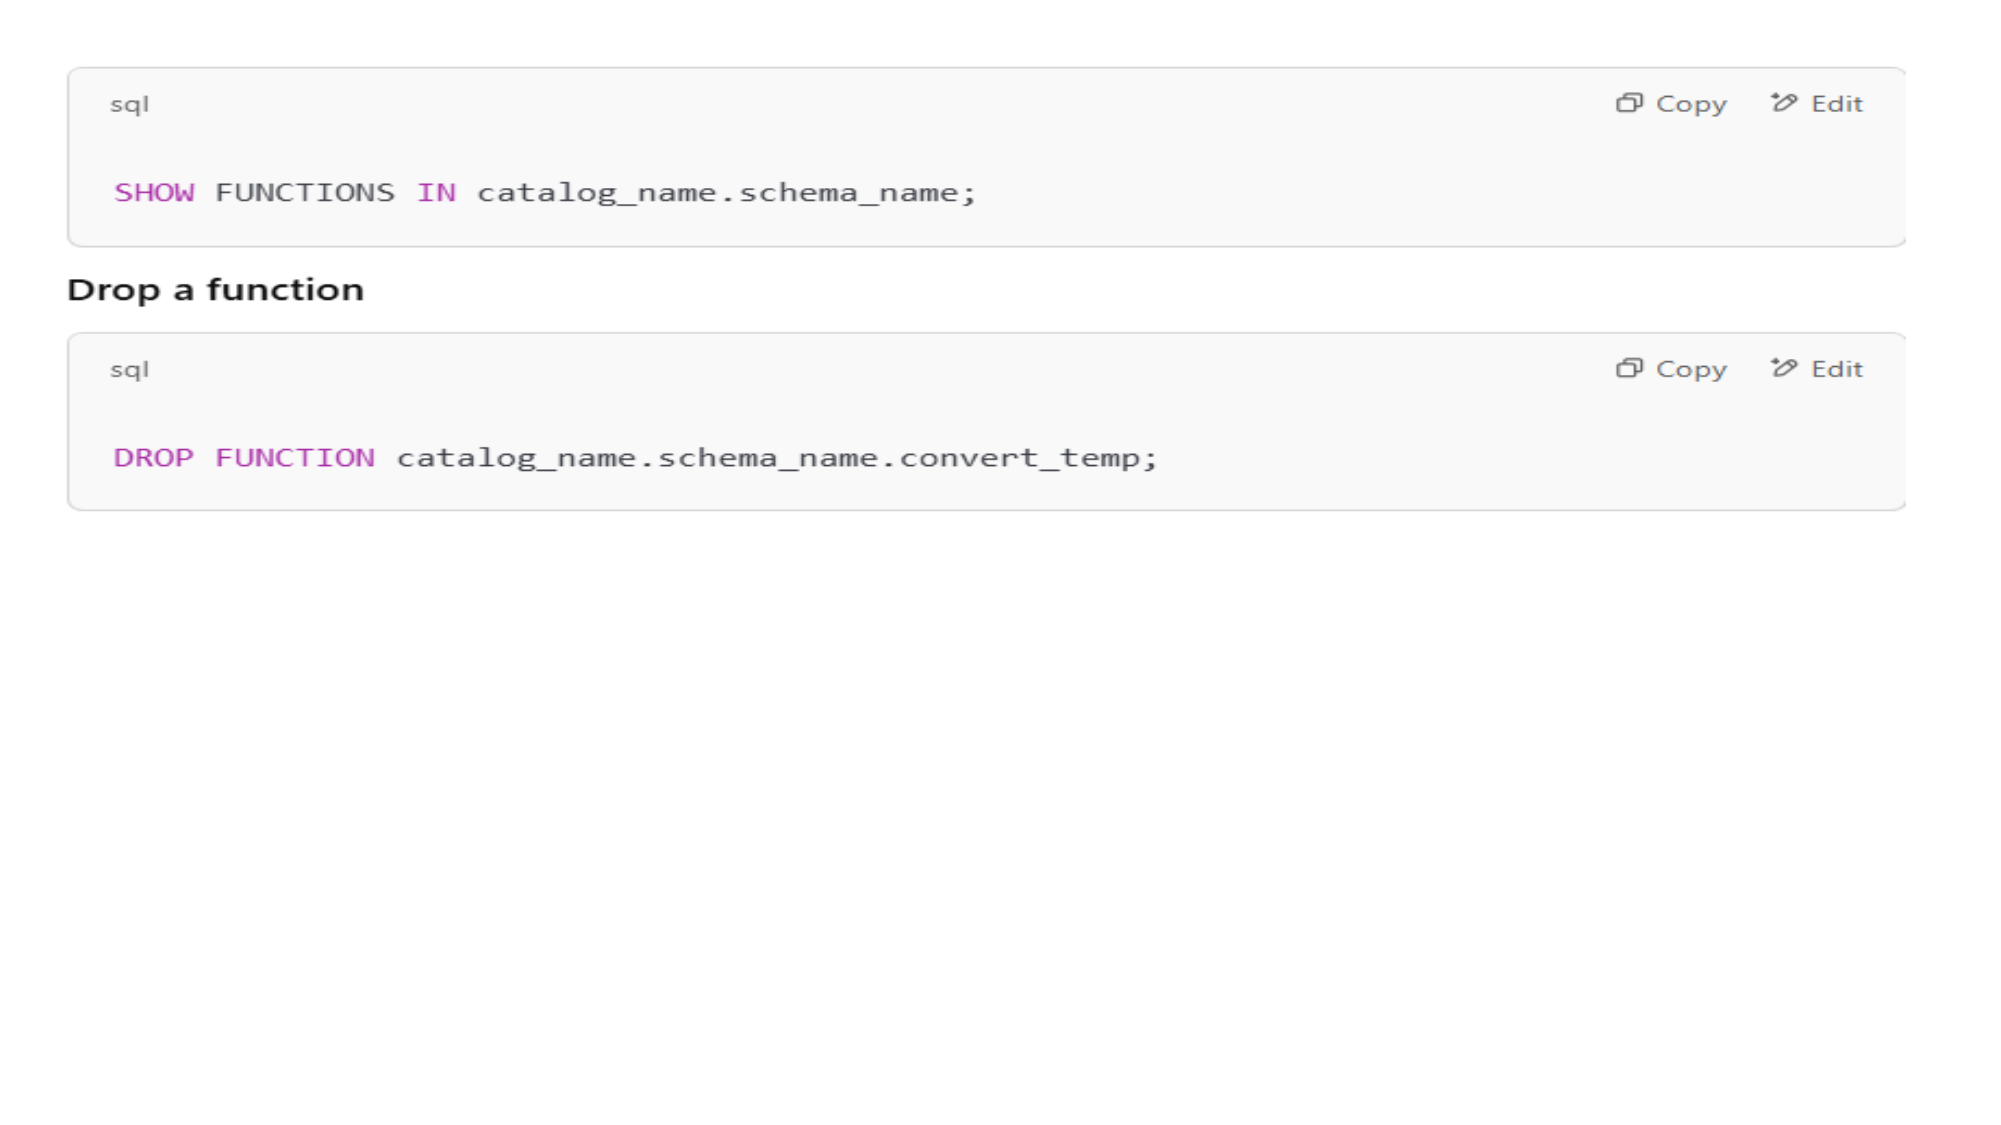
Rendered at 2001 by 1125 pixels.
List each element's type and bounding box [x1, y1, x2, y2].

picture [58, 56, 1906, 513]
